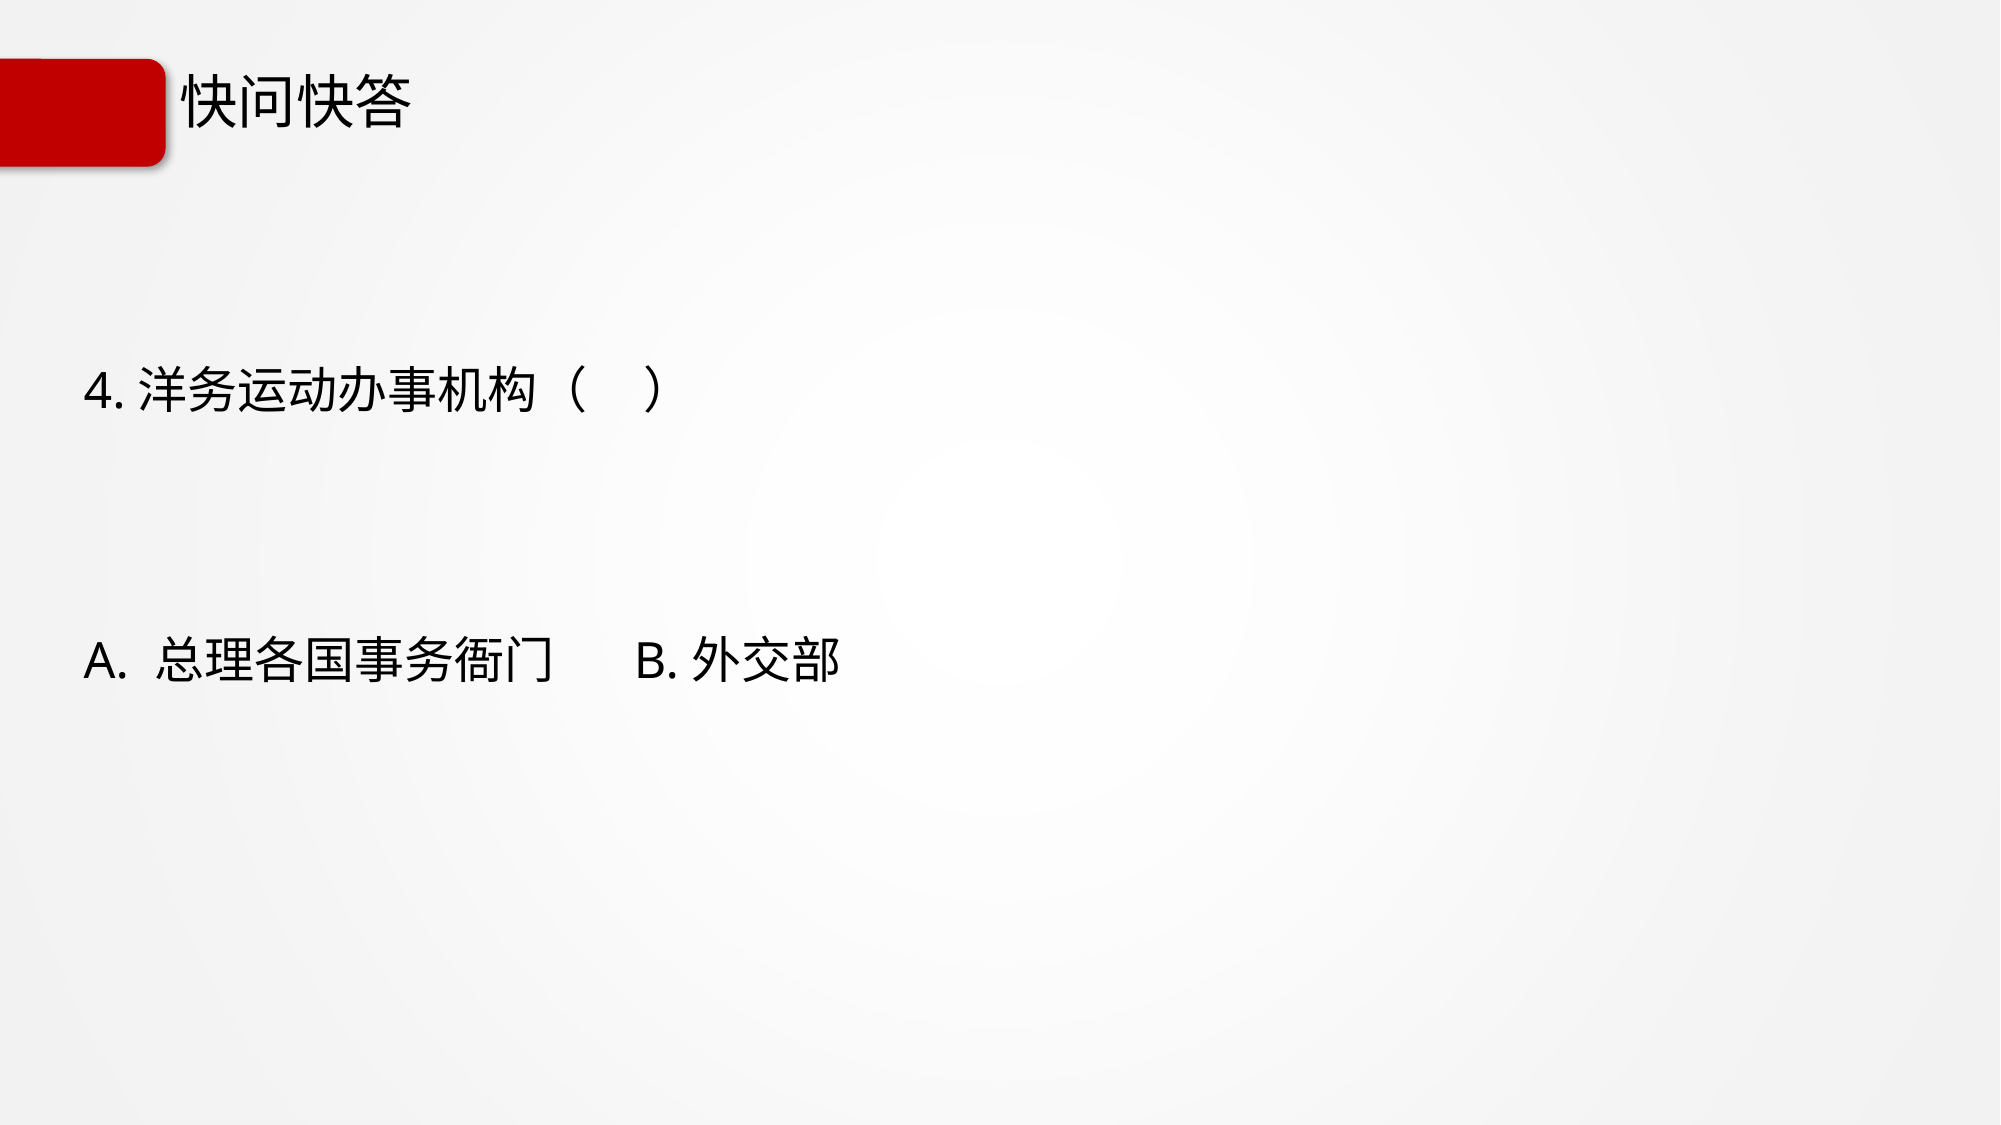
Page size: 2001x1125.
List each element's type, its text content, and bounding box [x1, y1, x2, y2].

picture [0, 0, 2000, 1125]
list 4.洋务运动办事机构（ ） A. 总理各国事务衙门 B.外交部 [68, 320, 1738, 828]
title 快问快答 [164, 59, 1837, 150]
text_box [0, 58, 166, 167]
